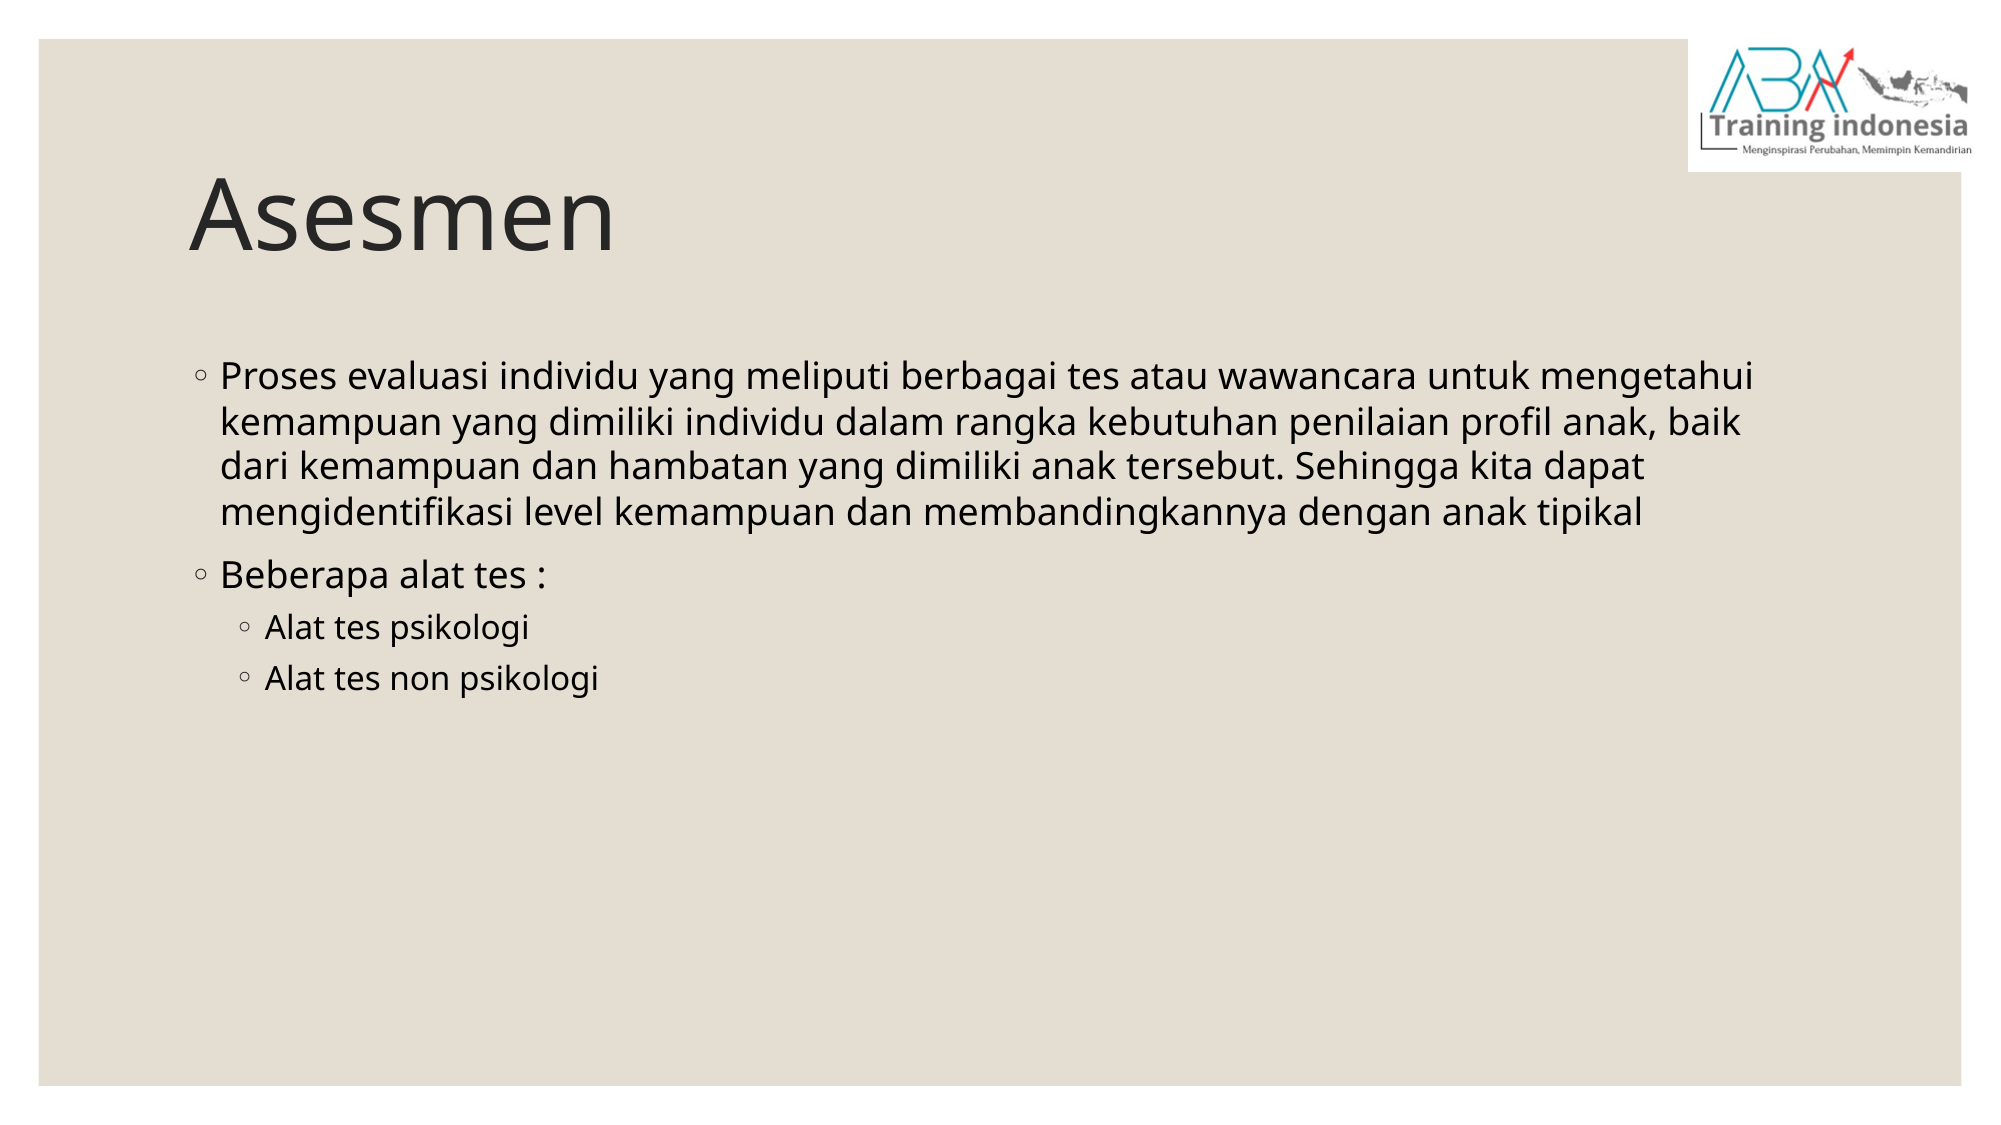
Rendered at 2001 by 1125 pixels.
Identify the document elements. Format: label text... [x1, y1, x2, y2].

title Asesmen [174, 105, 1825, 331]
picture [1688, 16, 1985, 172]
list Proses evaluasi individu yang meliputi berbagai tes atau wawancara untuk mengetahui kemampuan yang dimiliki individu dalam rangka kebutuhan penilaian profil anak, baik dari kemampuan dan hambatan yang dimiliki anak tersebut. Sehingga kita dapat mengidentifikasi level kemampuan dan membandingkannya dengan anak tipikal Beberapa alat tes : Alat tes psikologi Alat tes non psikologi [174, 345, 1825, 990]
